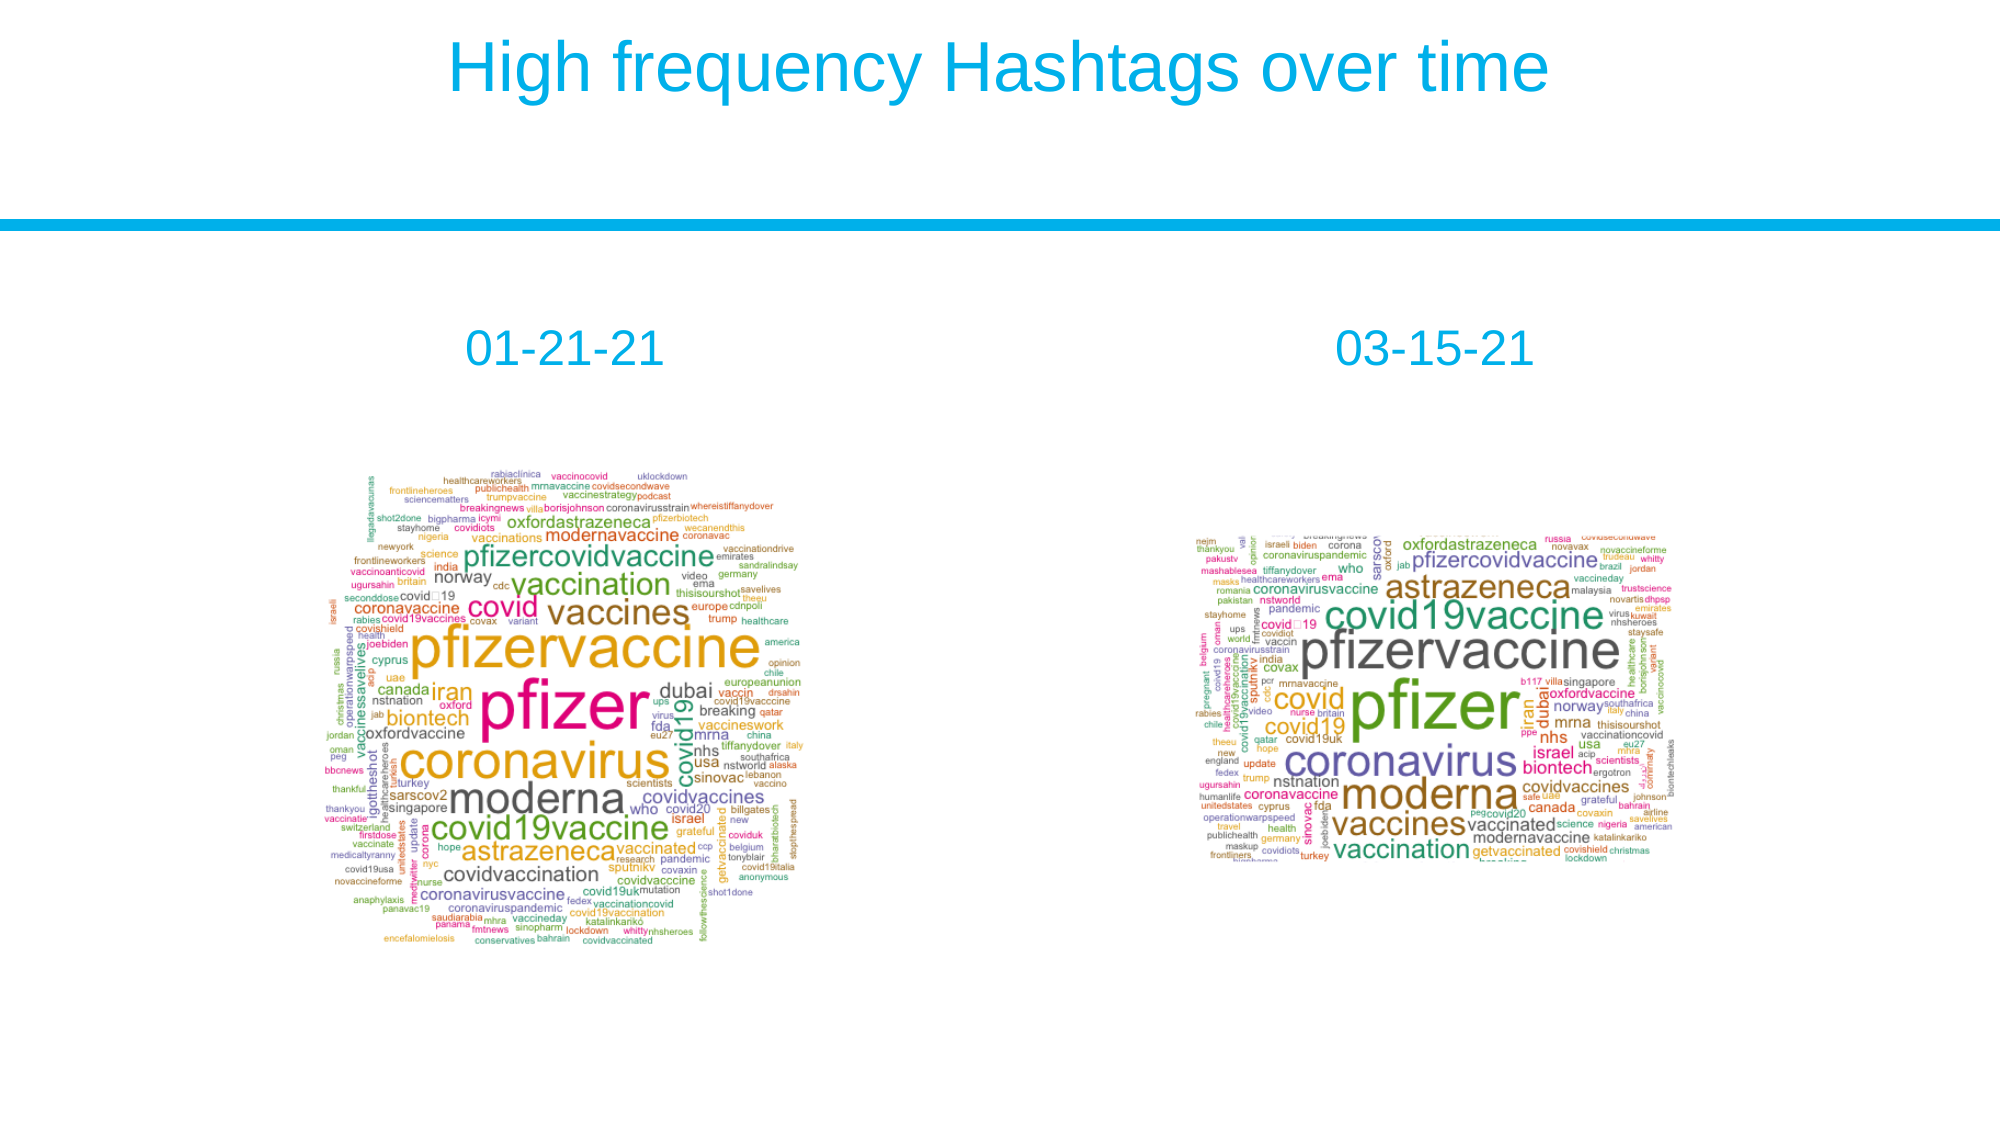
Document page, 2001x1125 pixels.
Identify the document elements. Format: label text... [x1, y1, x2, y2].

list 03-15-21 [1044, 250, 1825, 384]
title High frequency Hashtags over time [174, 20, 1825, 201]
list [1045, 450, 1825, 970]
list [174, 450, 955, 970]
list 01-21-21 [174, 250, 955, 384]
